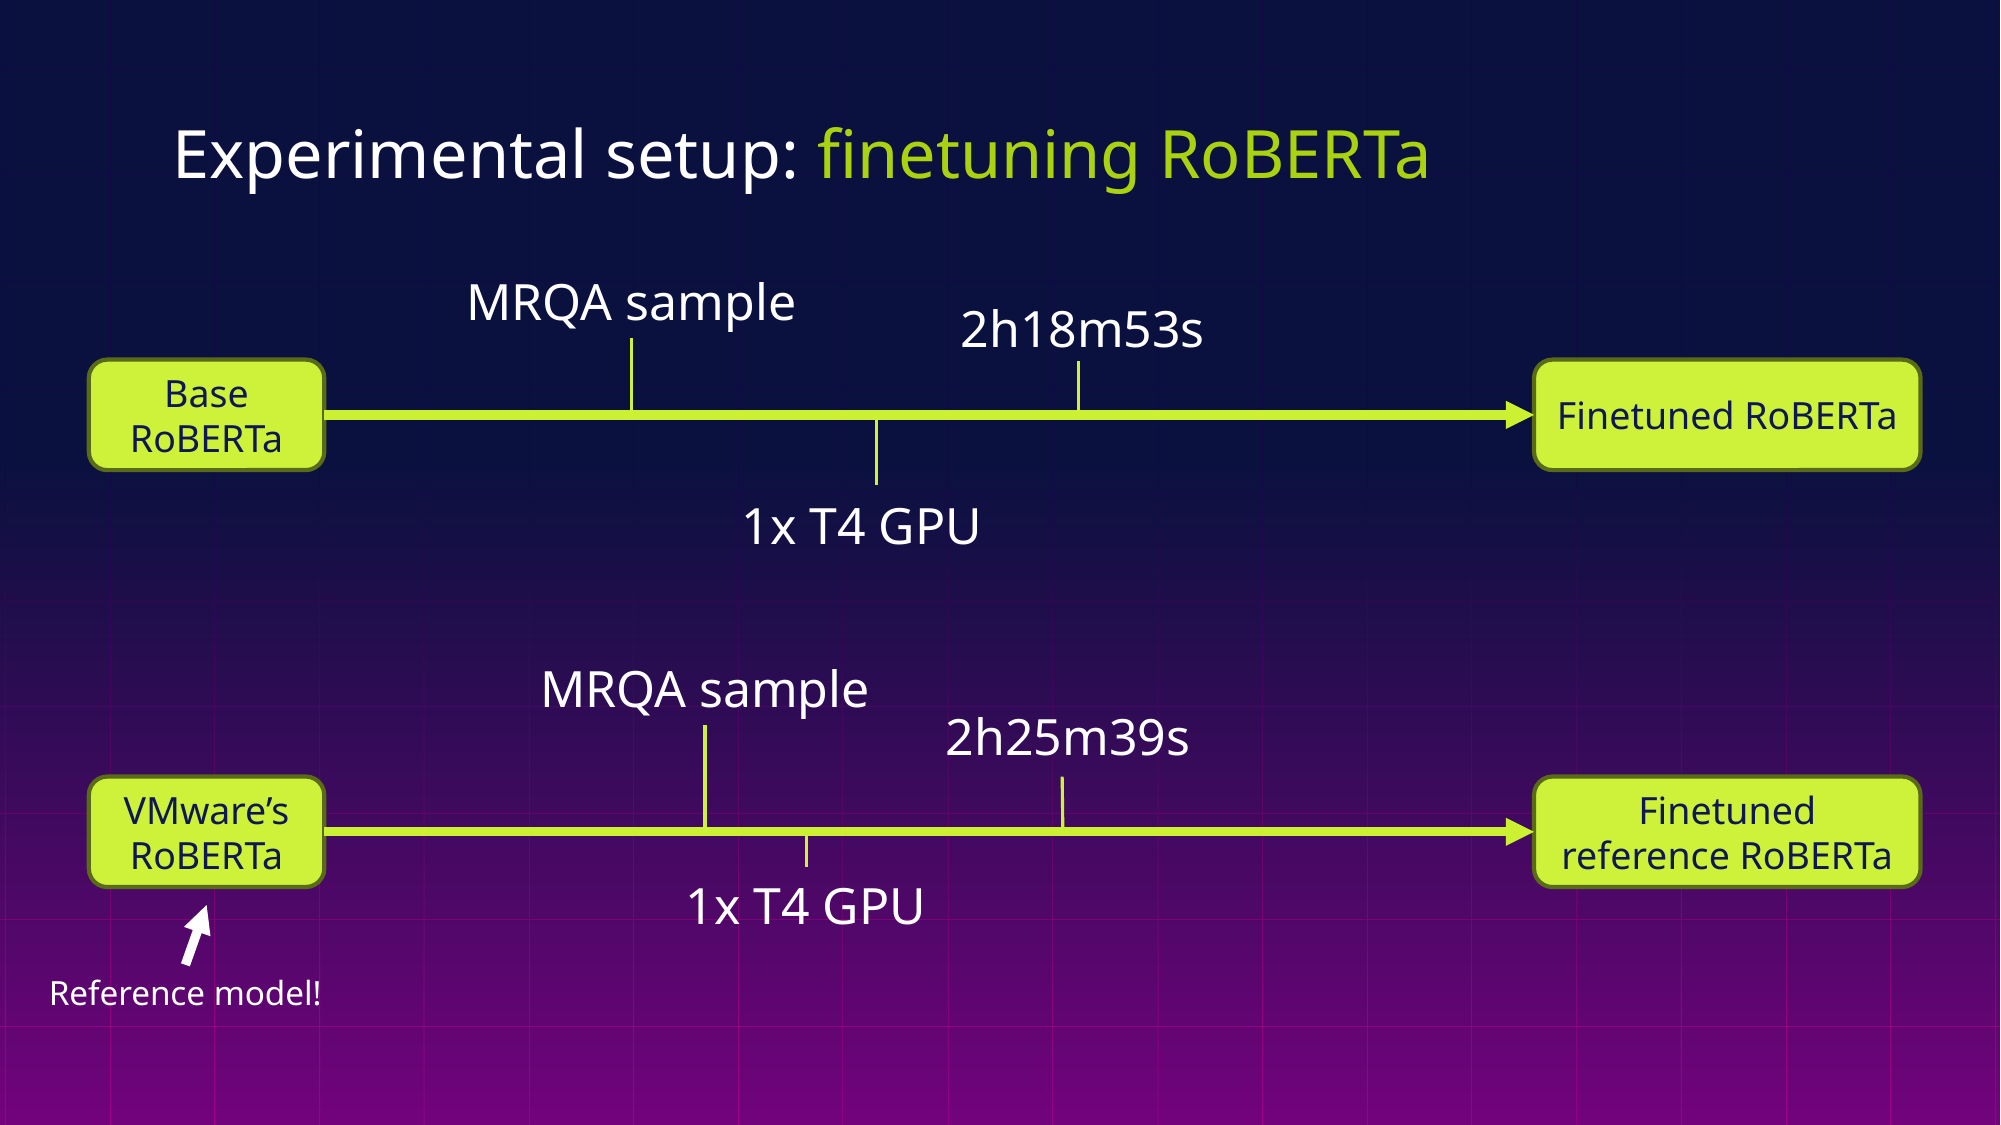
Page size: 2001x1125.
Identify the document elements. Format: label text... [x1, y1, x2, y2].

text_box Base RoBERTa [86, 357, 327, 473]
text_box Finetuned RoBERTa [1531, 357, 1923, 473]
text_box Reference model! [34, 964, 337, 1020]
text_box 2h18m53s [945, 290, 1220, 366]
text_box Finetuned reference RoBERTa [1531, 774, 1923, 890]
text_box 2h25m39s [931, 698, 1205, 774]
picture [0, 0, 2000, 1125]
text_box MRQA sample [451, 263, 812, 339]
text_box VMware’s RoBERTa [86, 774, 327, 890]
title Experimental setup: finetuning RoBERTa [157, 97, 1843, 223]
text_box 1x T4 GPU [727, 486, 998, 562]
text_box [185, 904, 207, 966]
text_box 1x T4 GPU [671, 867, 942, 942]
text_box MRQA sample [525, 650, 885, 726]
